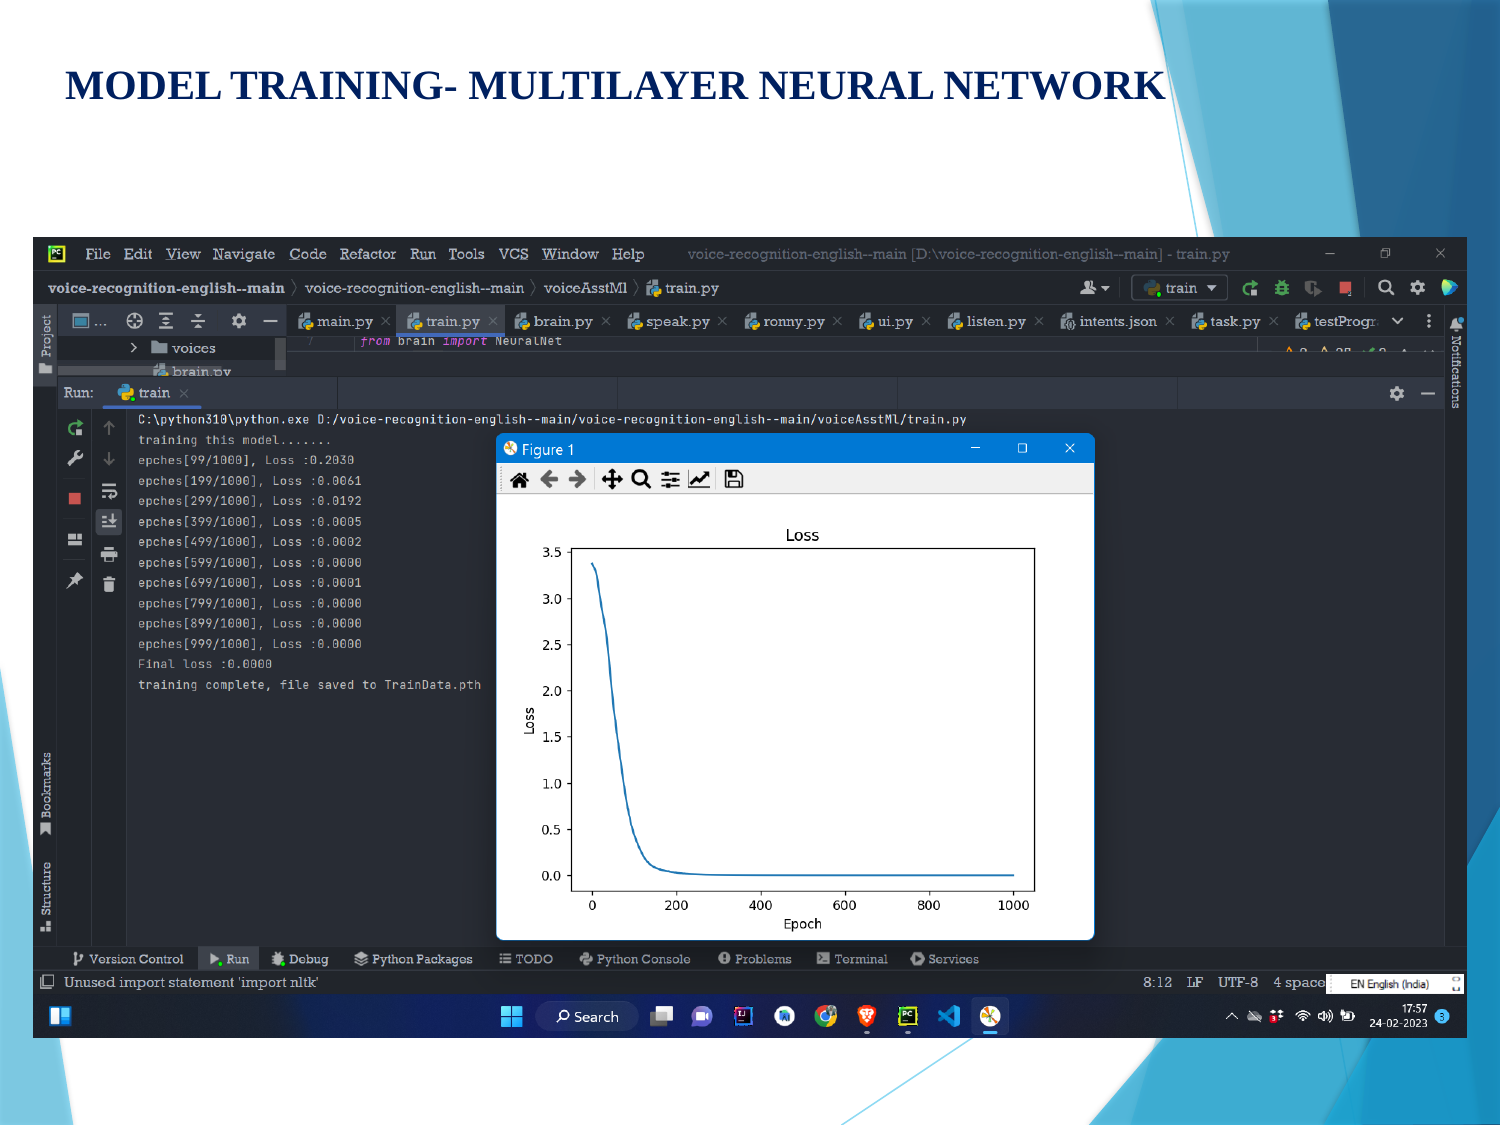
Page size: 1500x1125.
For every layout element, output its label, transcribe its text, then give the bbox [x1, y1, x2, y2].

title MODEL TRAINING- MULTILAYER NEURAL NETWORK [50, 50, 1200, 138]
picture [32, 236, 1468, 1039]
